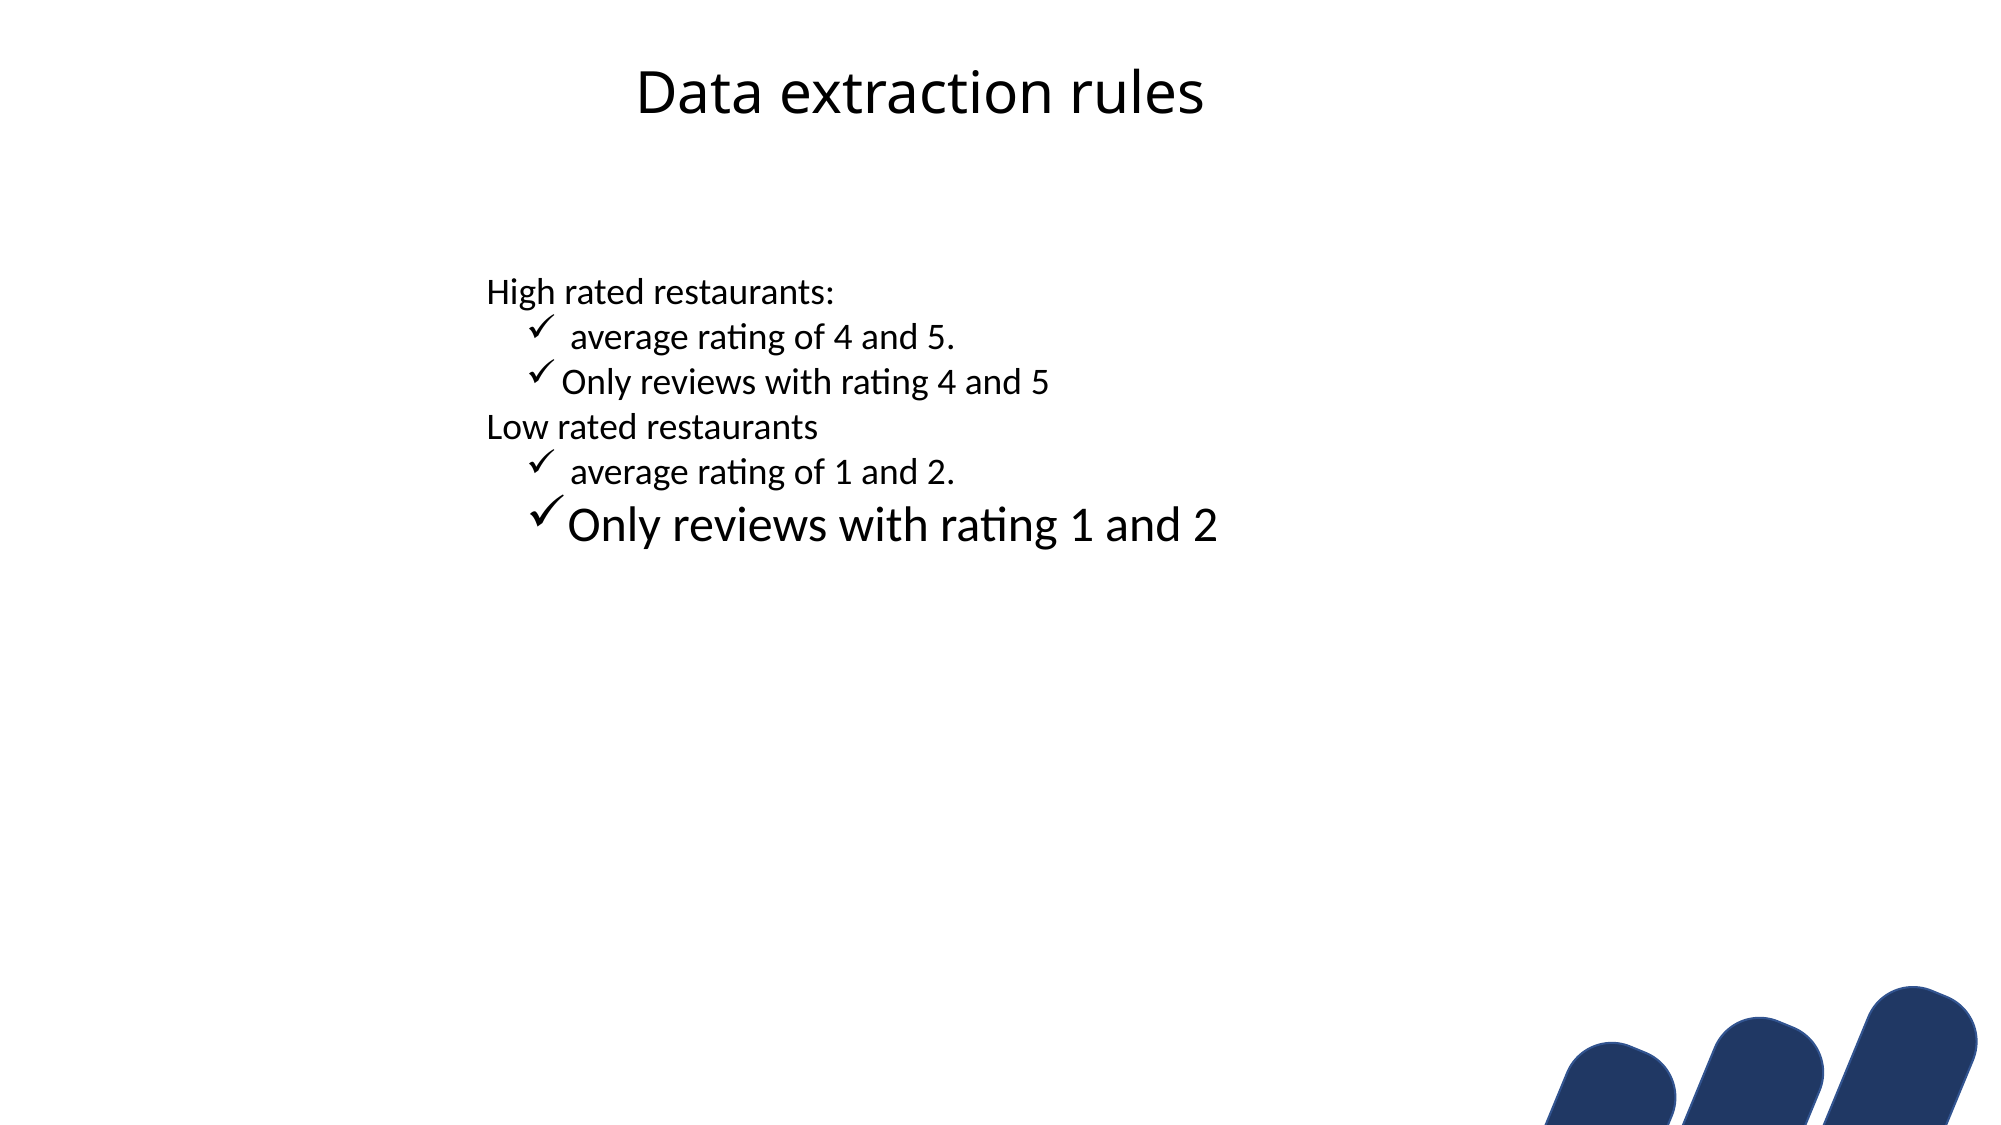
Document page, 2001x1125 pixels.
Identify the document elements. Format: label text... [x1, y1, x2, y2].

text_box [1523, 979, 1922, 1125]
text_box Data extraction rules [185, 47, 1656, 133]
text_box High rated restaurants: average rating of 4 and 5. Only reviews with rating 4 and 5 Low rated restaurants average rating of 1 and 2. Only reviews with rating 1 and 2 [396, 259, 1397, 560]
